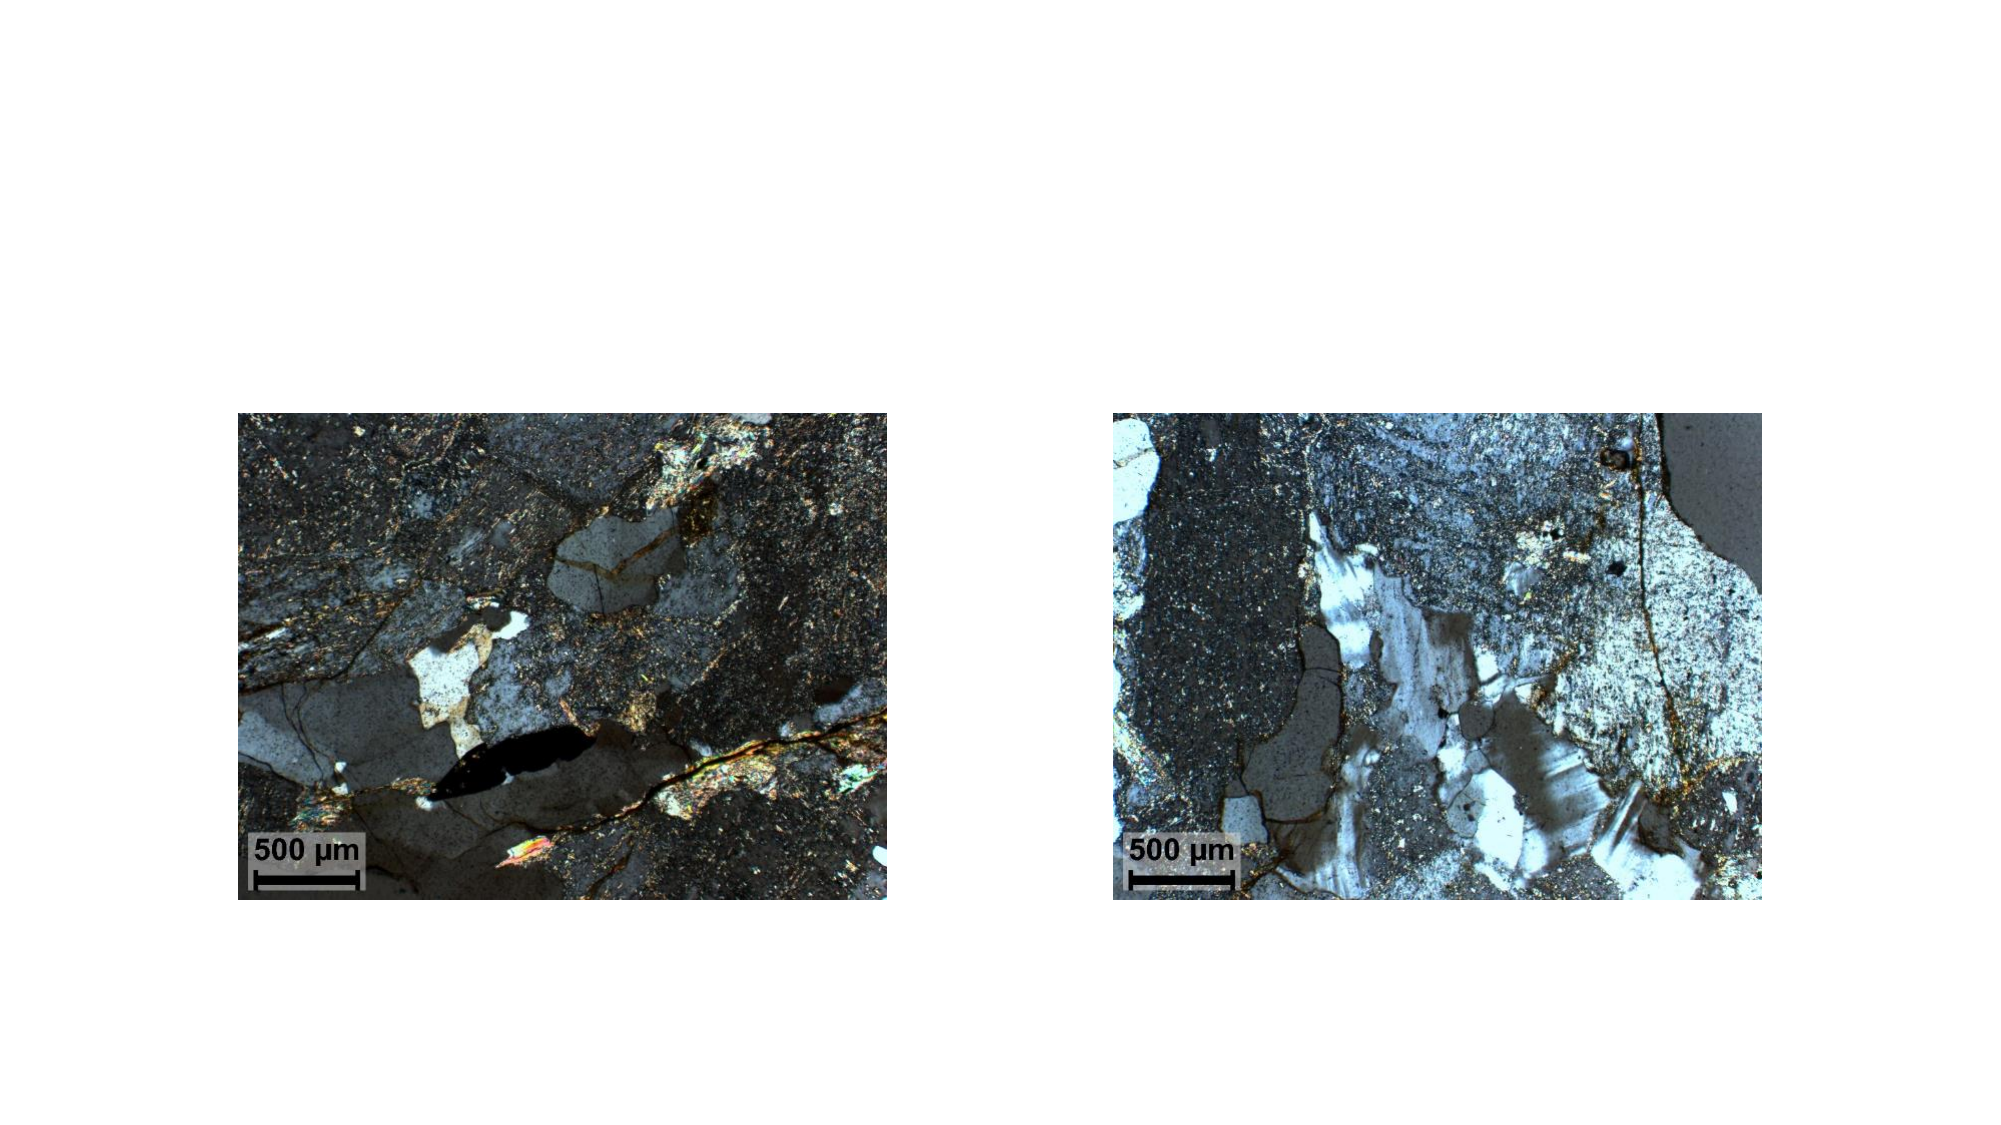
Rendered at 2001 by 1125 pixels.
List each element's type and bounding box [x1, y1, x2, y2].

list [1113, 413, 1762, 900]
list [238, 413, 887, 900]
